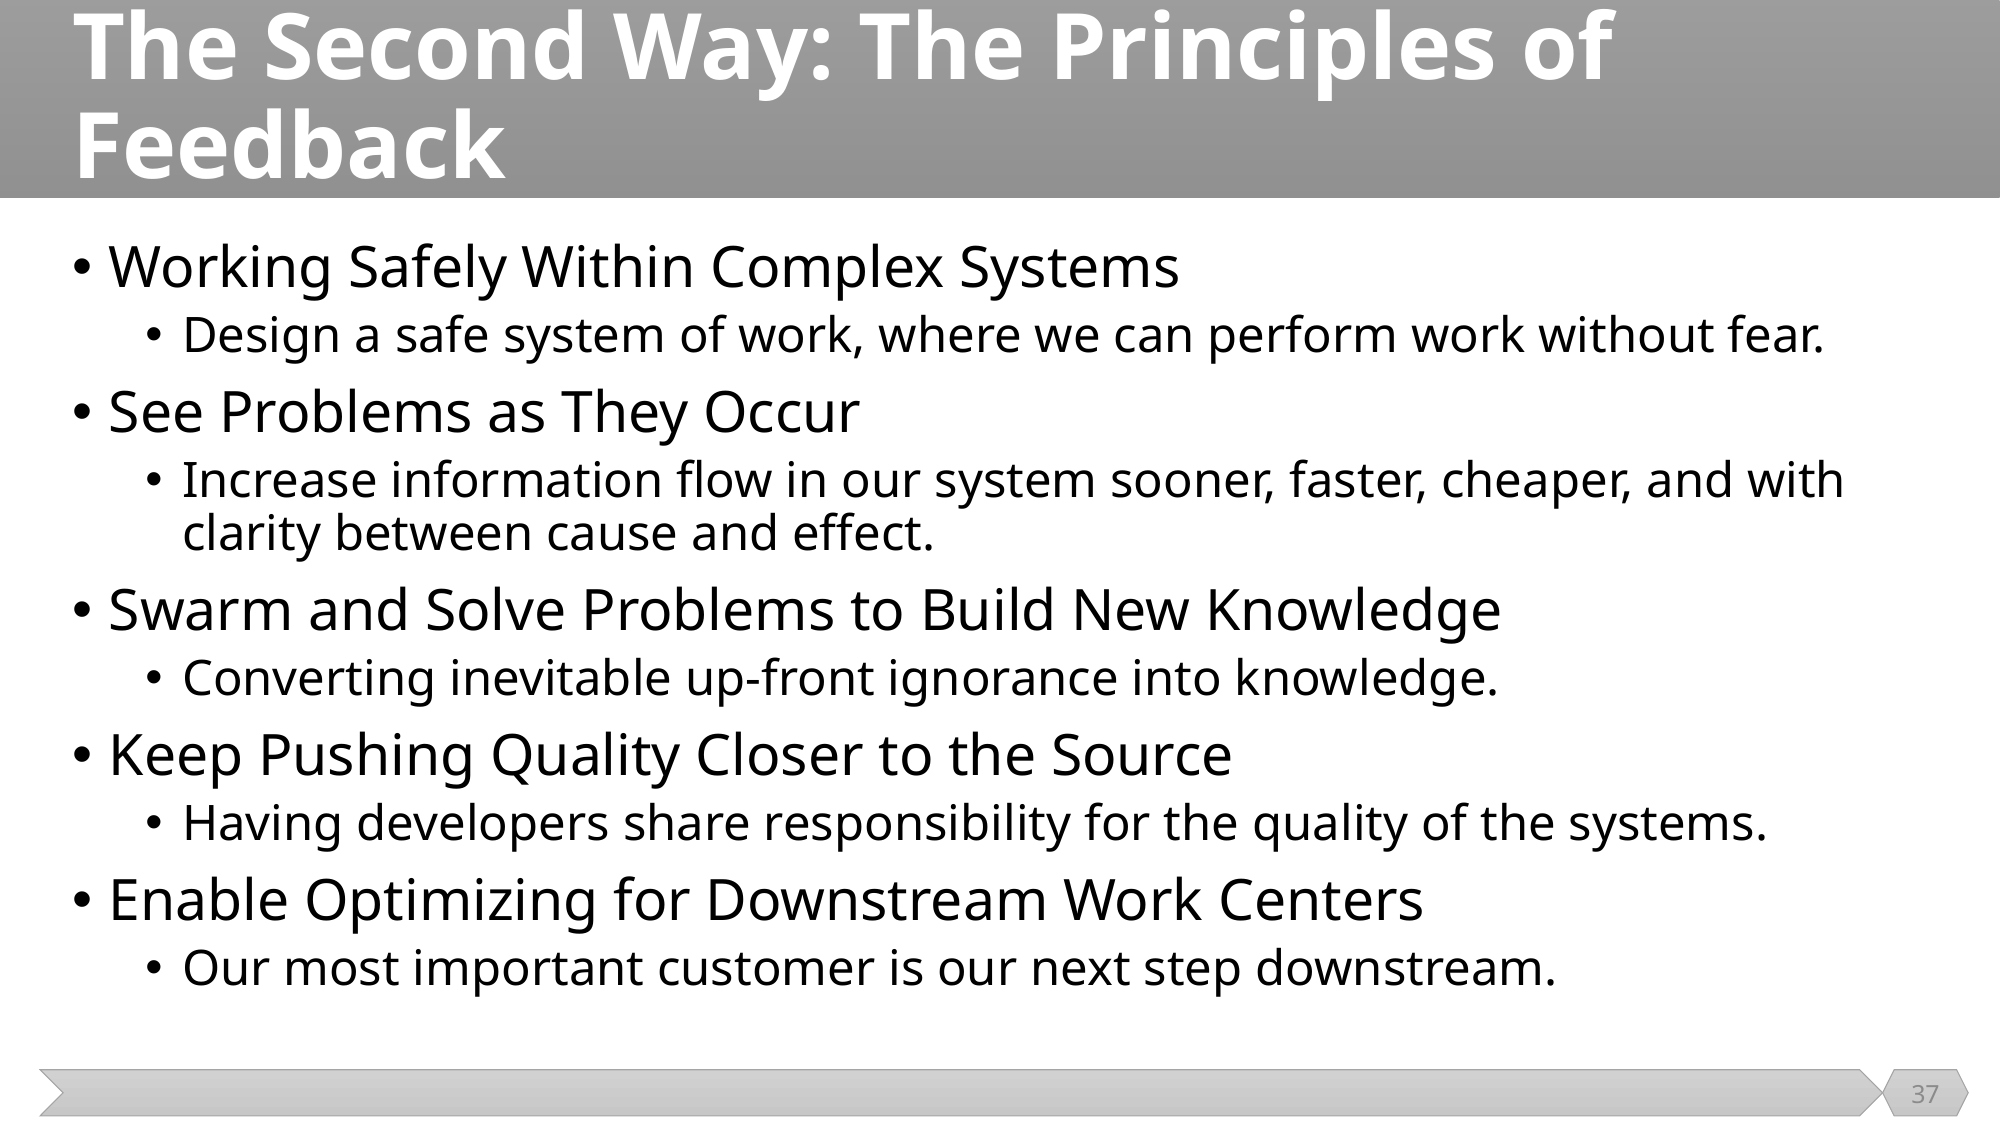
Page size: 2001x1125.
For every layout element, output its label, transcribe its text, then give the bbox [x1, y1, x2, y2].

title The Second Way: The Principles of Feedback [56, 0, 1969, 199]
slide_number 37 [1882, 1065, 1969, 1125]
list Working Safely Within Complex Systems Design a safe system of work, where we can perform work without fear. See Problems as They Occur Increase information flow in our system sooner, faster, cheaper, and with clarity between cause and effect. Swarm and Solve Problems to Build New Knowledge Converting inevitable up-front ignorance into knowledge. Keep Pushing Quality Closer to the Source Having developers share responsibility for the quality of the systems. Enable Optimizing for Downstream Work Centers Our most important customer is our next step downstream. [56, 230, 1969, 1010]
